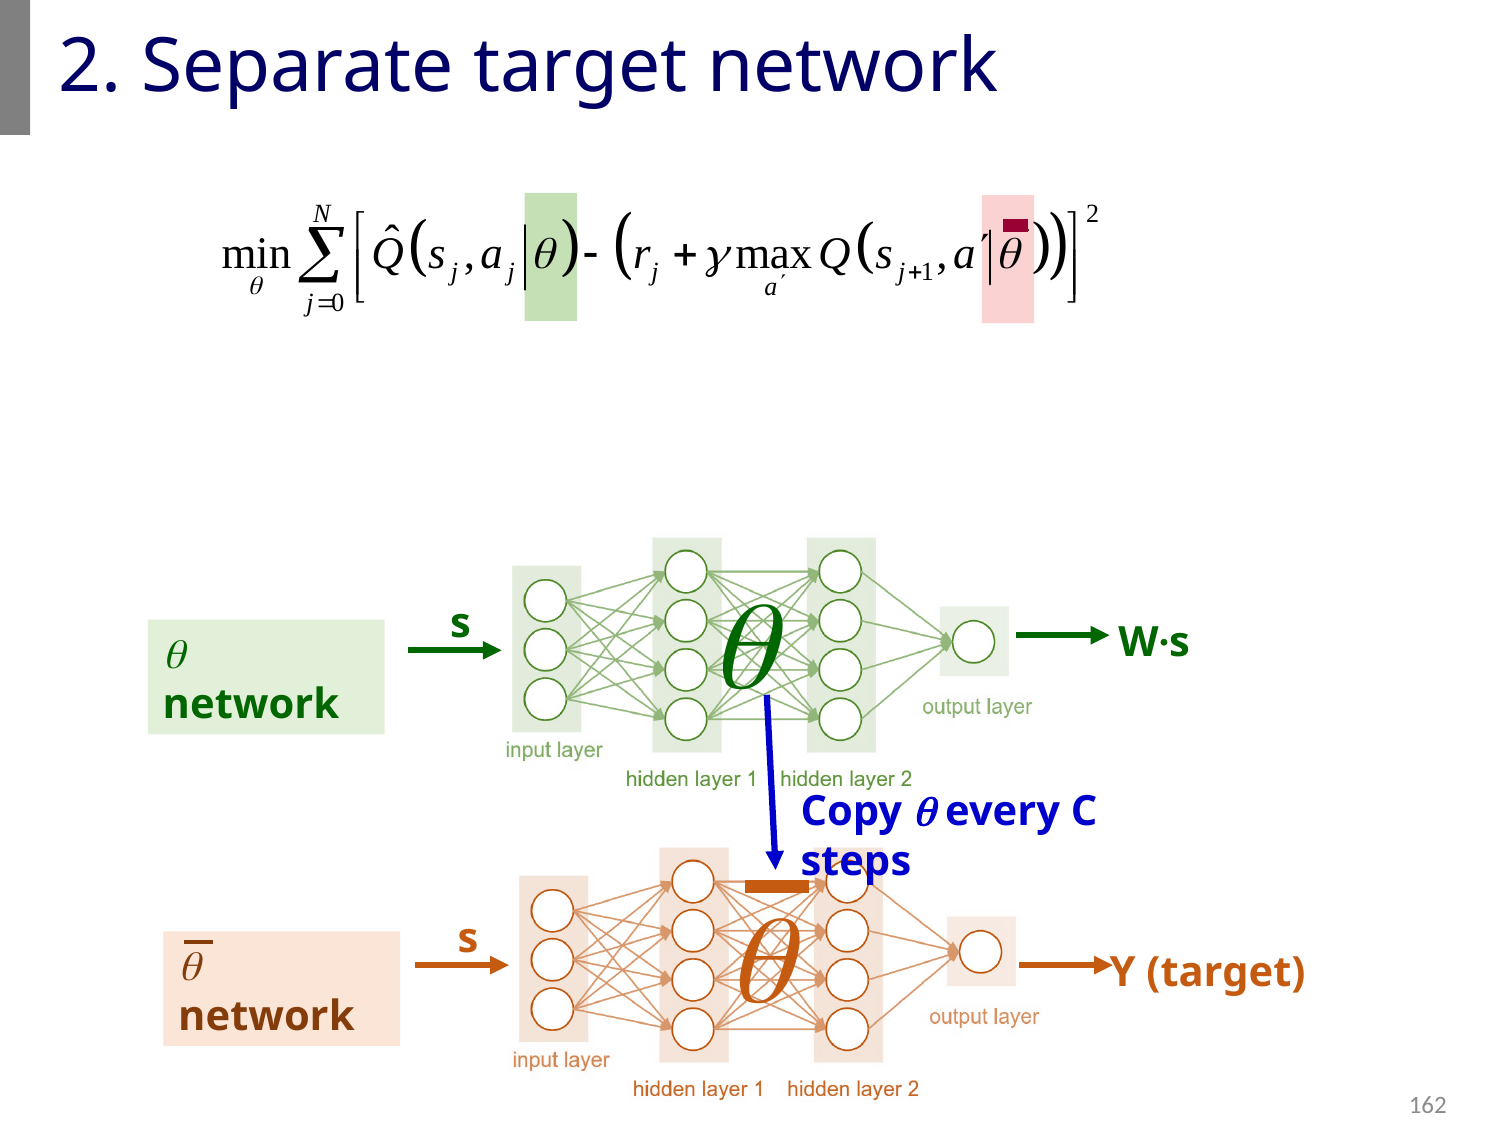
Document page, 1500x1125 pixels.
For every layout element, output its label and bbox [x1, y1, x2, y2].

slide_number [1124, 1081, 1462, 1125]
text_box [214, 192, 1112, 326]
title [43, 0, 1464, 135]
text_box [407, 531, 1305, 1104]
text_box [163, 931, 401, 998]
text_box [147, 619, 385, 735]
